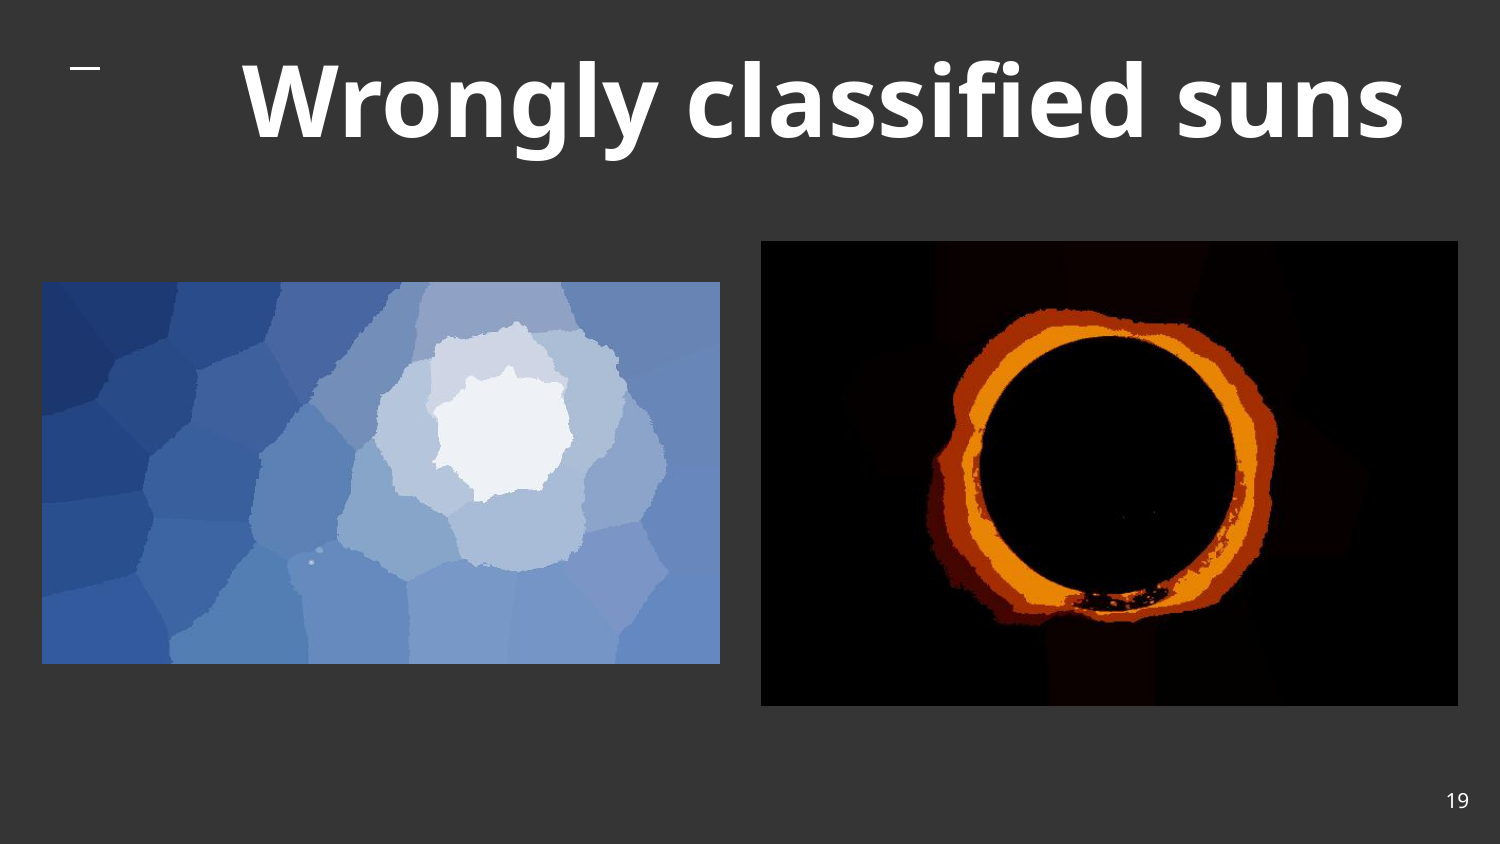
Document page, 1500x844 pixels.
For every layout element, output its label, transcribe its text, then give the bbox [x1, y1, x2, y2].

slide_number ‹#› [1394, 769, 1484, 834]
picture [42, 282, 720, 664]
title Wrongly classified suns [42, 23, 1458, 191]
picture [761, 241, 1458, 706]
